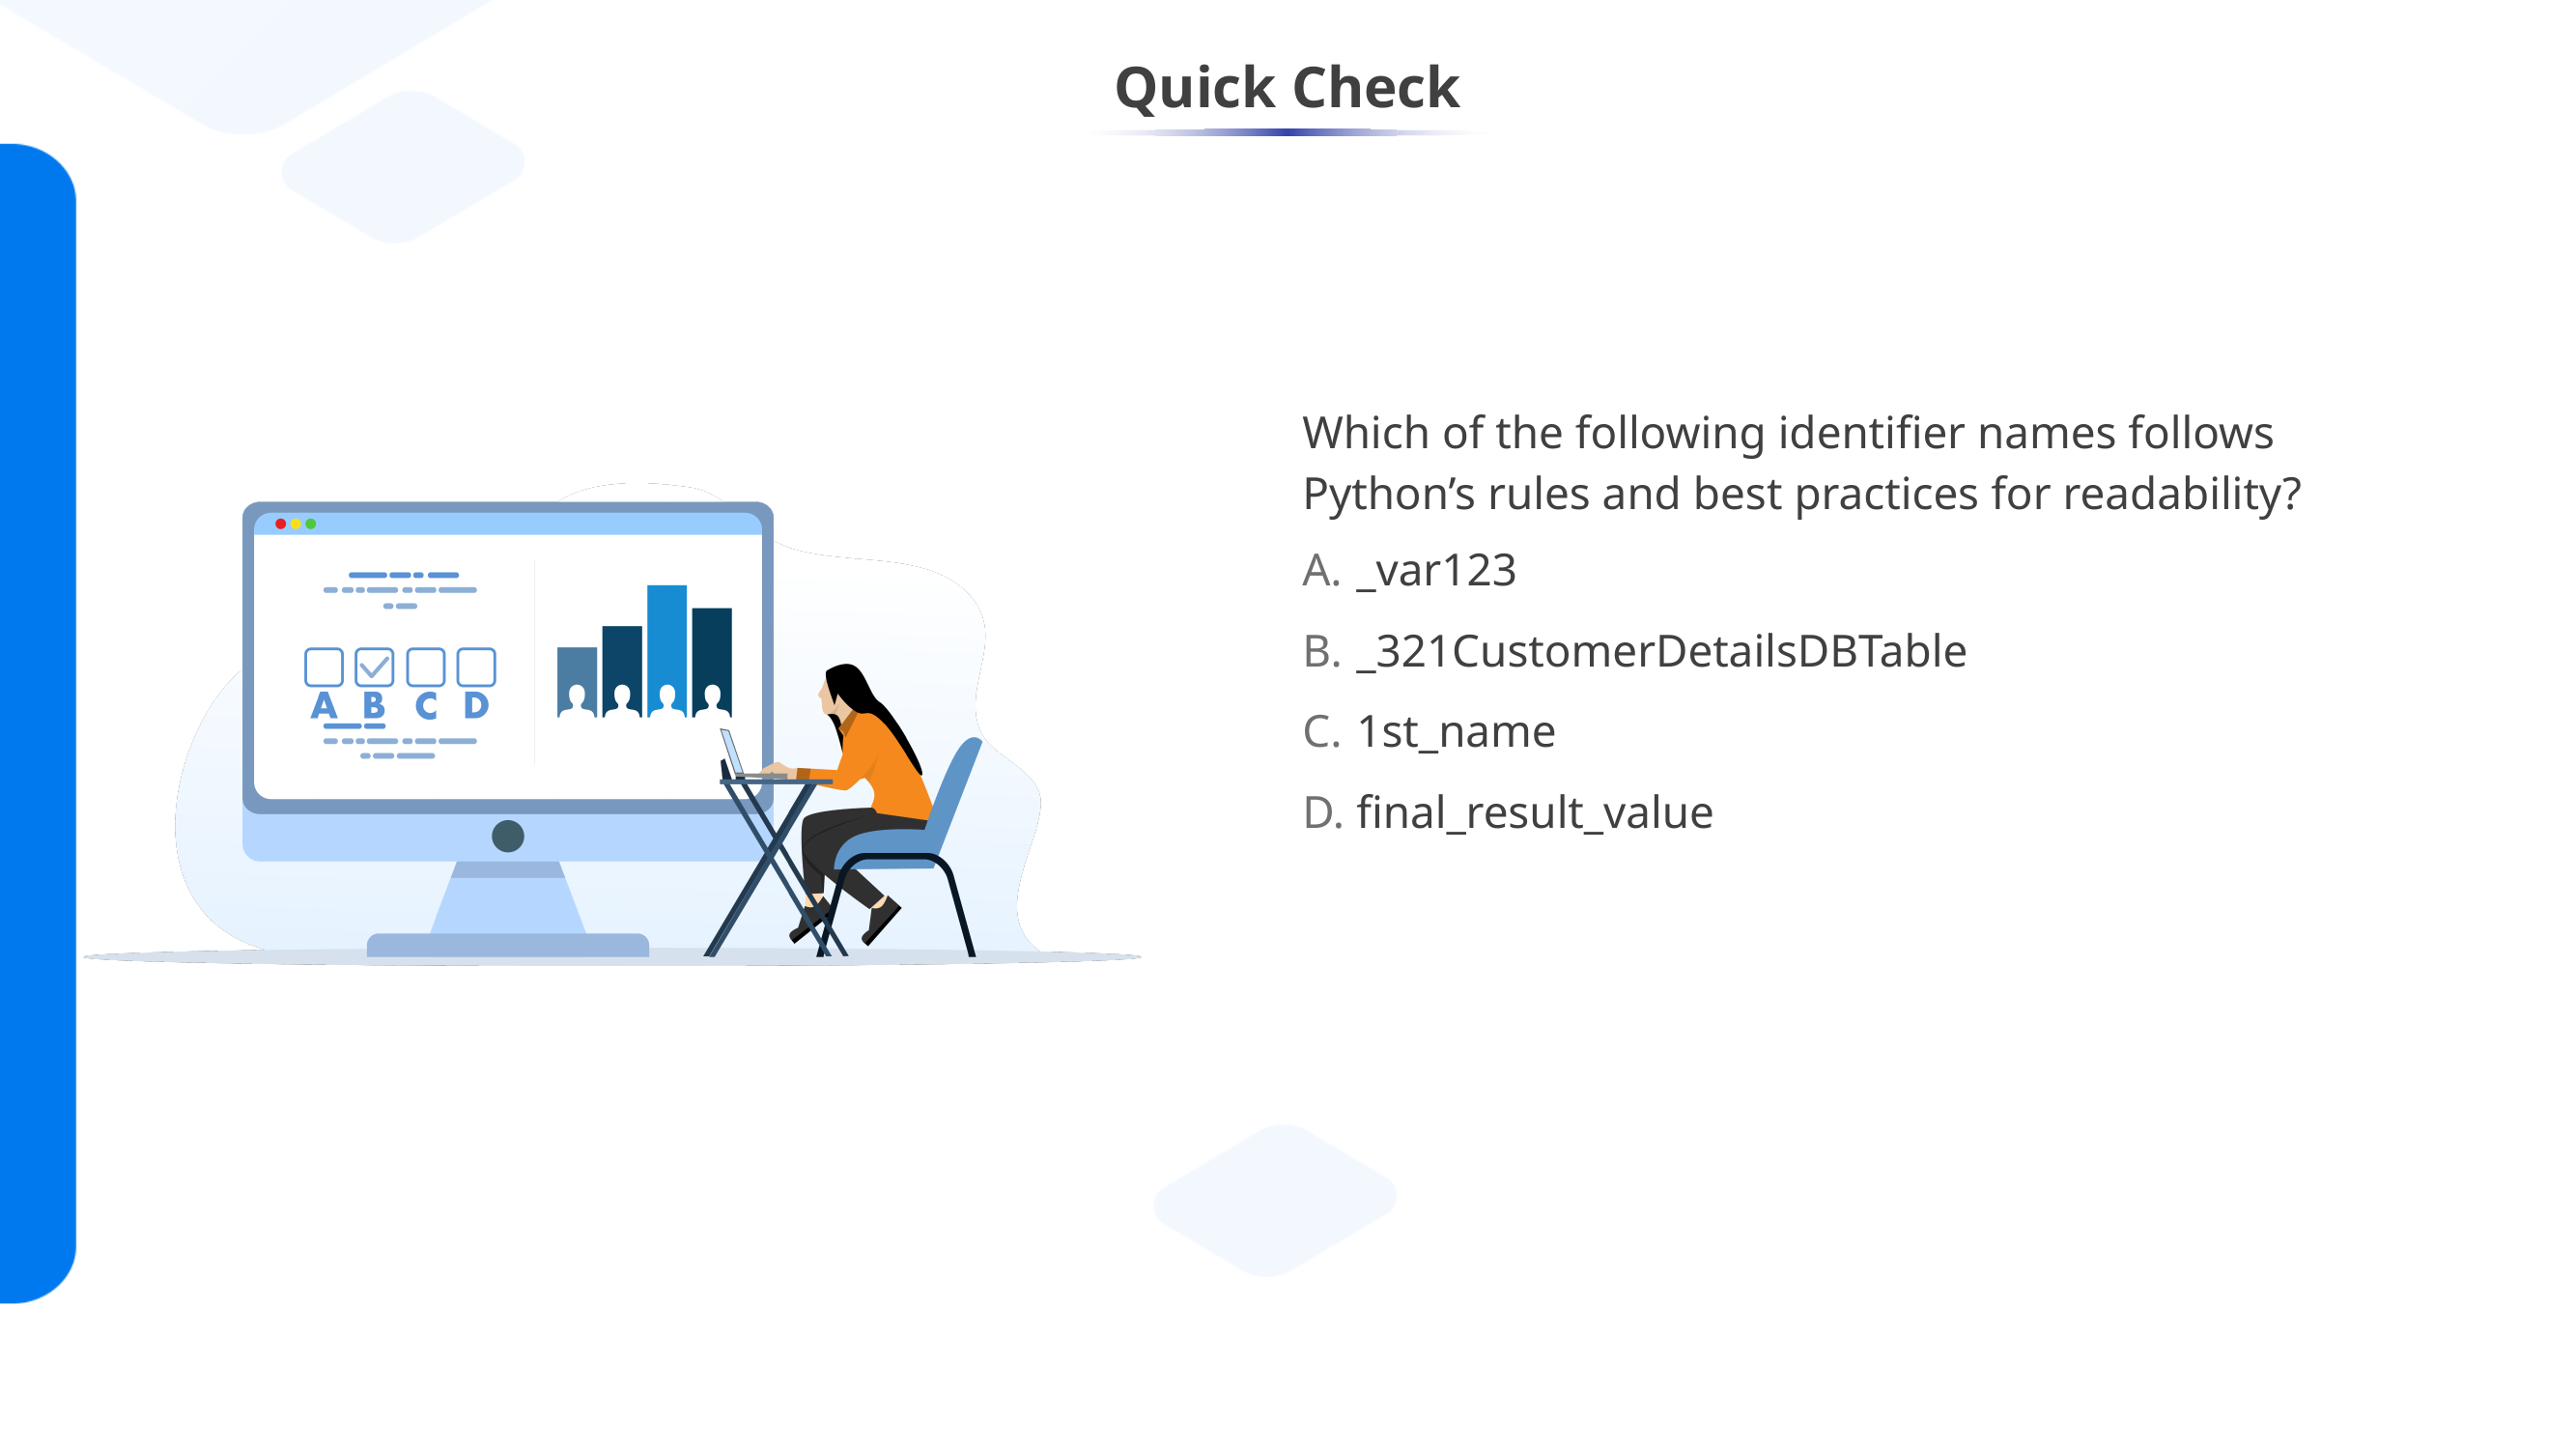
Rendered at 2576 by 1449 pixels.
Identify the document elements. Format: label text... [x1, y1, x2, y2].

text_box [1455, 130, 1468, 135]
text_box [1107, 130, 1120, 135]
picture [0, 0, 2576, 1449]
list _var123 _321CustomerDetailsDBTable 1st_name final_result_value [1288, 534, 2448, 861]
list Which of the following identifier names follows Python’s rules and best practices for readability? [1288, 396, 2448, 519]
